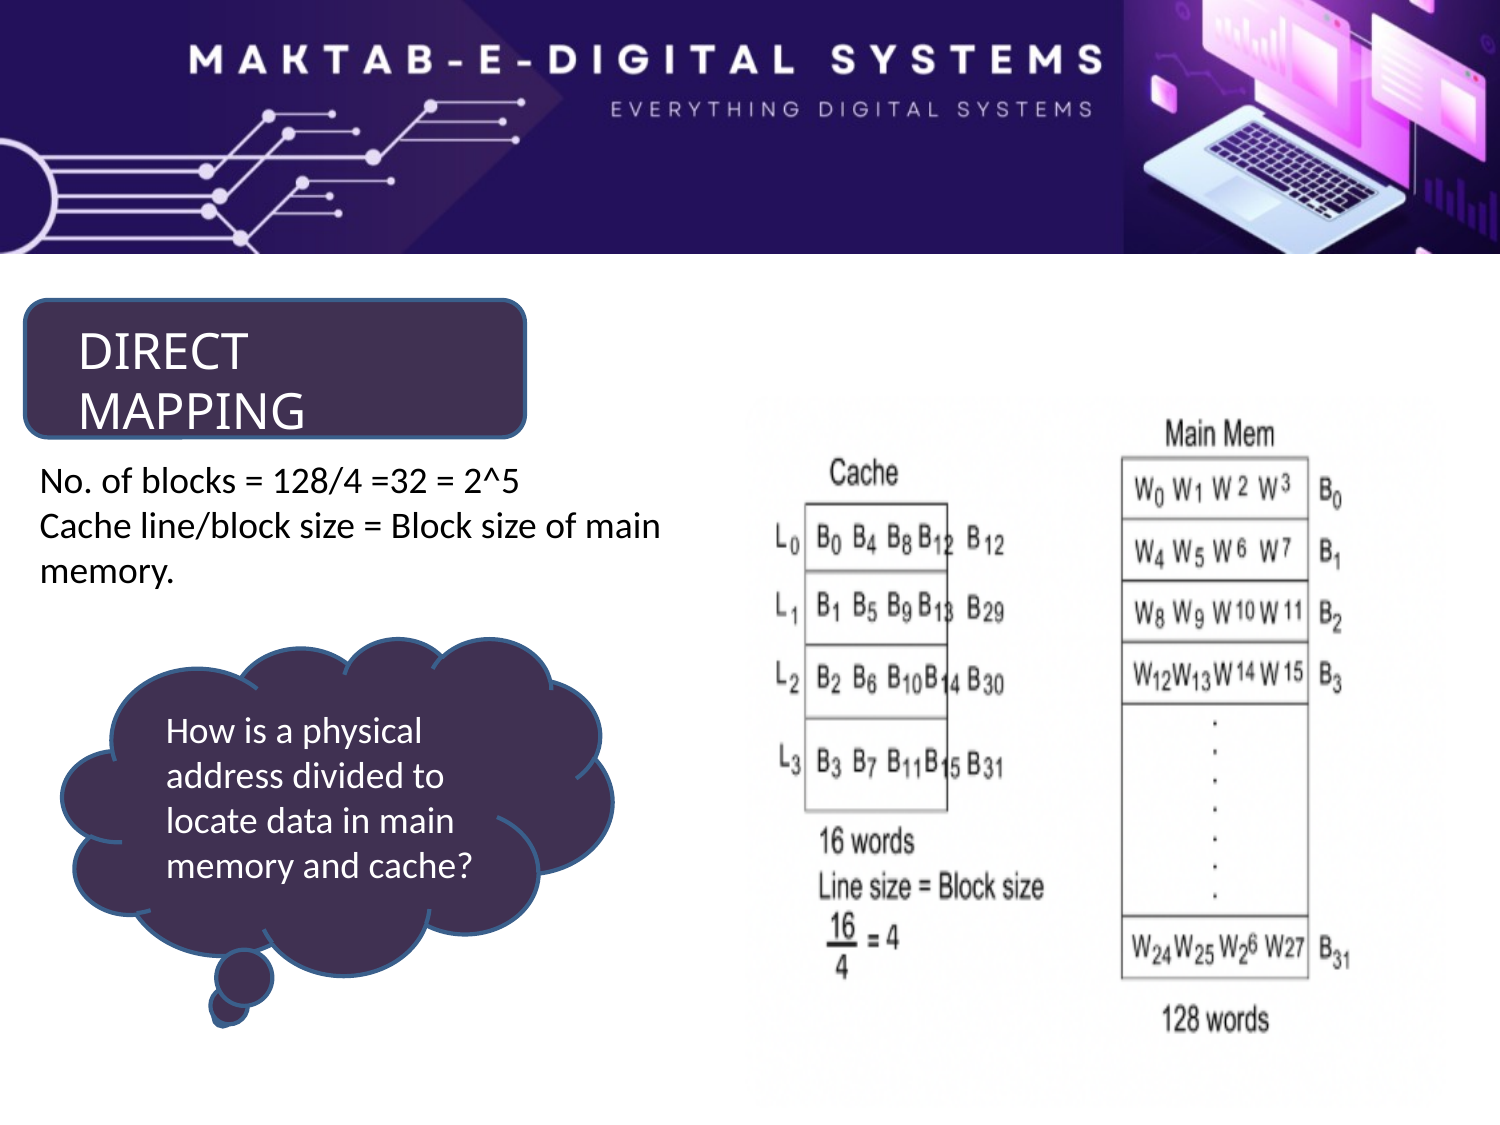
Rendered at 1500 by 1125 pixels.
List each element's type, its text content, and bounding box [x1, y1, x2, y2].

text_box [22, 297, 528, 440]
picture [0, 0, 1500, 255]
text_box No. of blocks = 128/4 =32 = 2^5 Cache line/block size = Block size of main memory. [24, 448, 607, 644]
text_box How is a physical address divided to locate data in main memory and cache? [151, 698, 552, 894]
text_box [59, 636, 607, 1029]
picture [612, 289, 1500, 1108]
text_box DIRECT MAPPING [62, 312, 475, 448]
